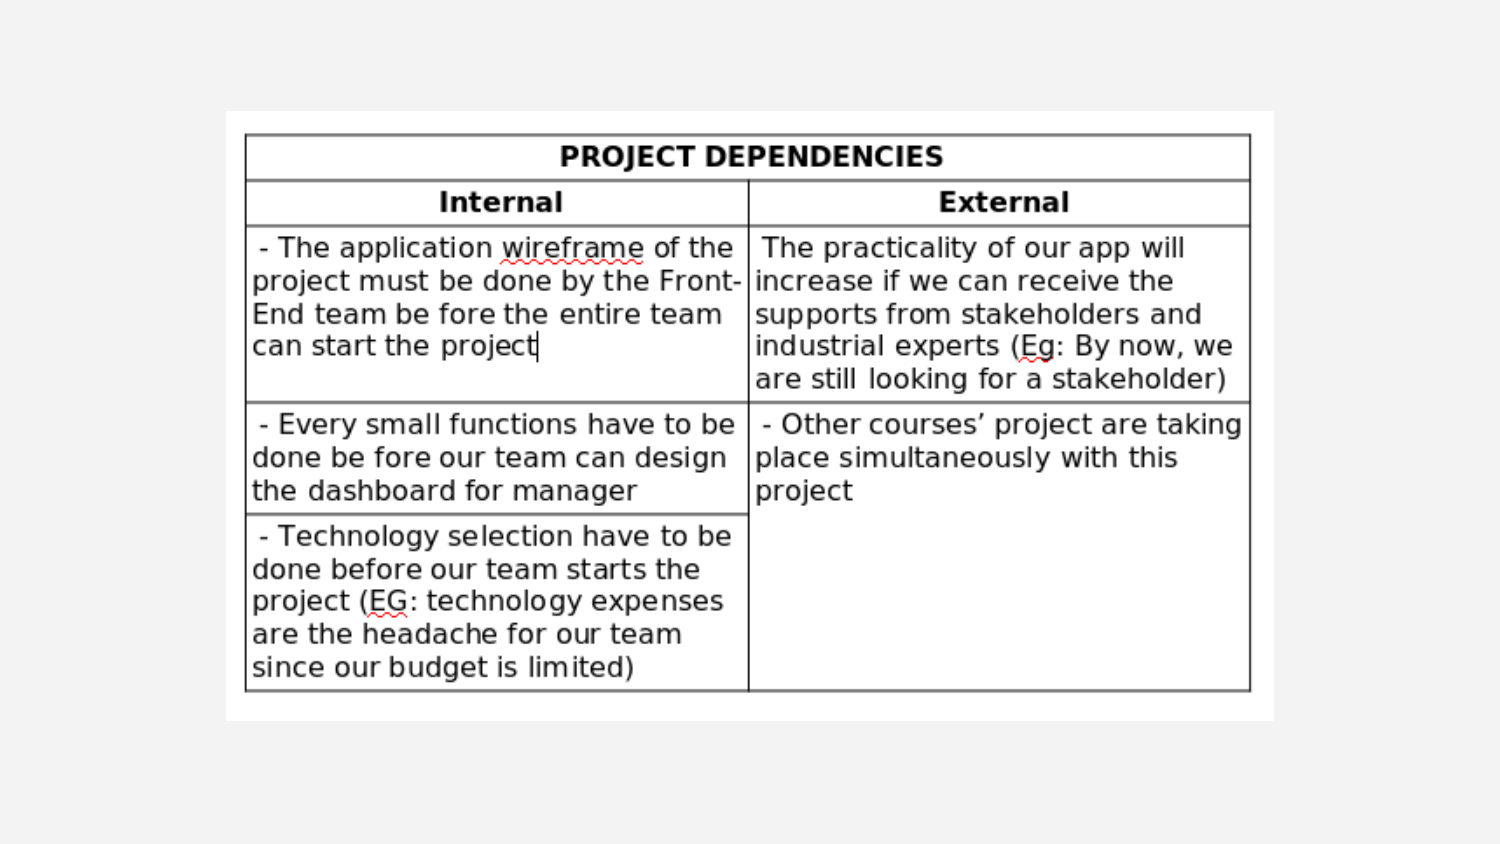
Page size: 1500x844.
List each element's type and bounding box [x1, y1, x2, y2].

picture [225, 111, 1275, 722]
